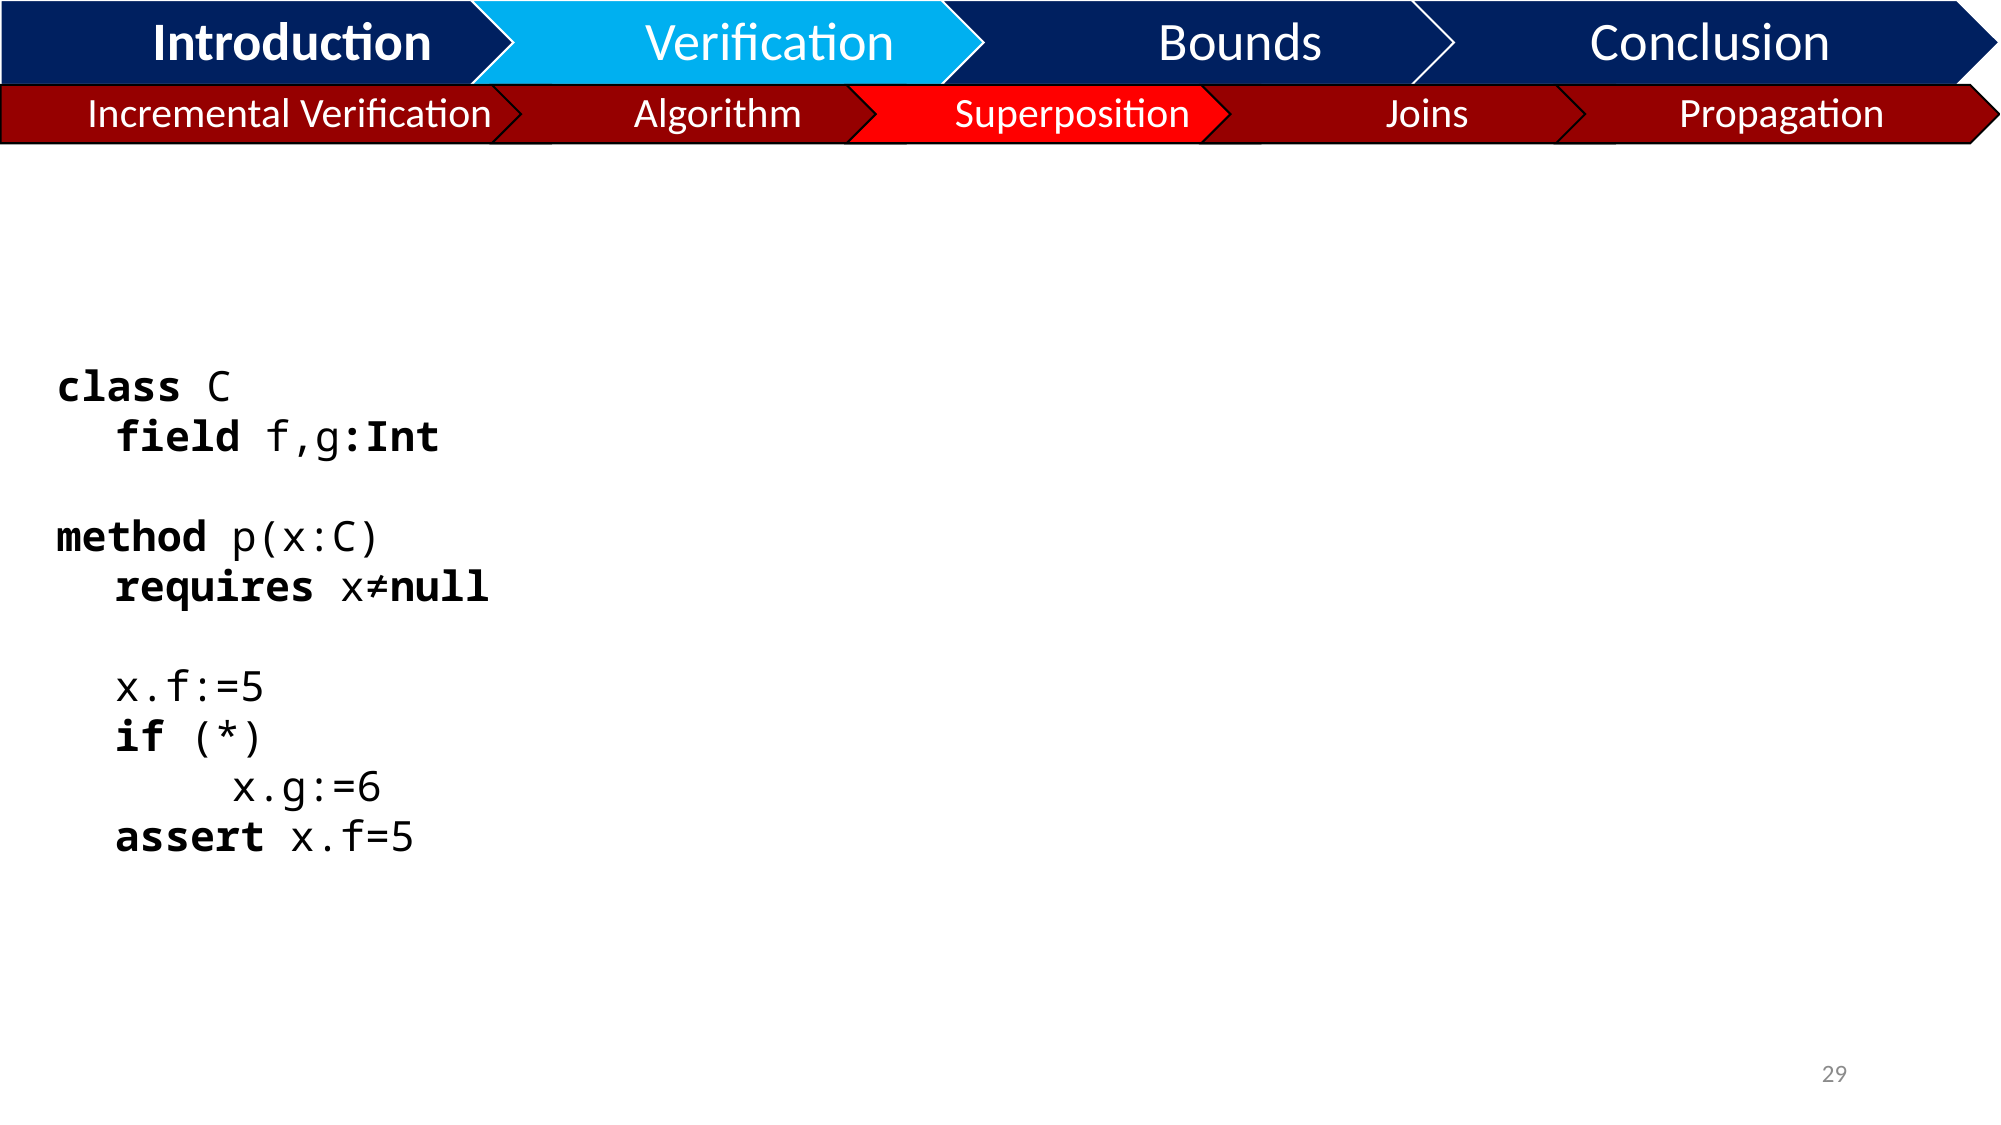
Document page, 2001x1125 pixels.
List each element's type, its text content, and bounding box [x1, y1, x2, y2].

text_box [0, 0, 2000, 84]
text_box class C field f,g:Int method p(x:C) requires x≠null x.f:=5 if (*) x.g:=6 assert x.f=5 [41, 352, 595, 868]
slide_number 29 [1412, 1042, 1863, 1103]
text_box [0, 84, 2000, 144]
